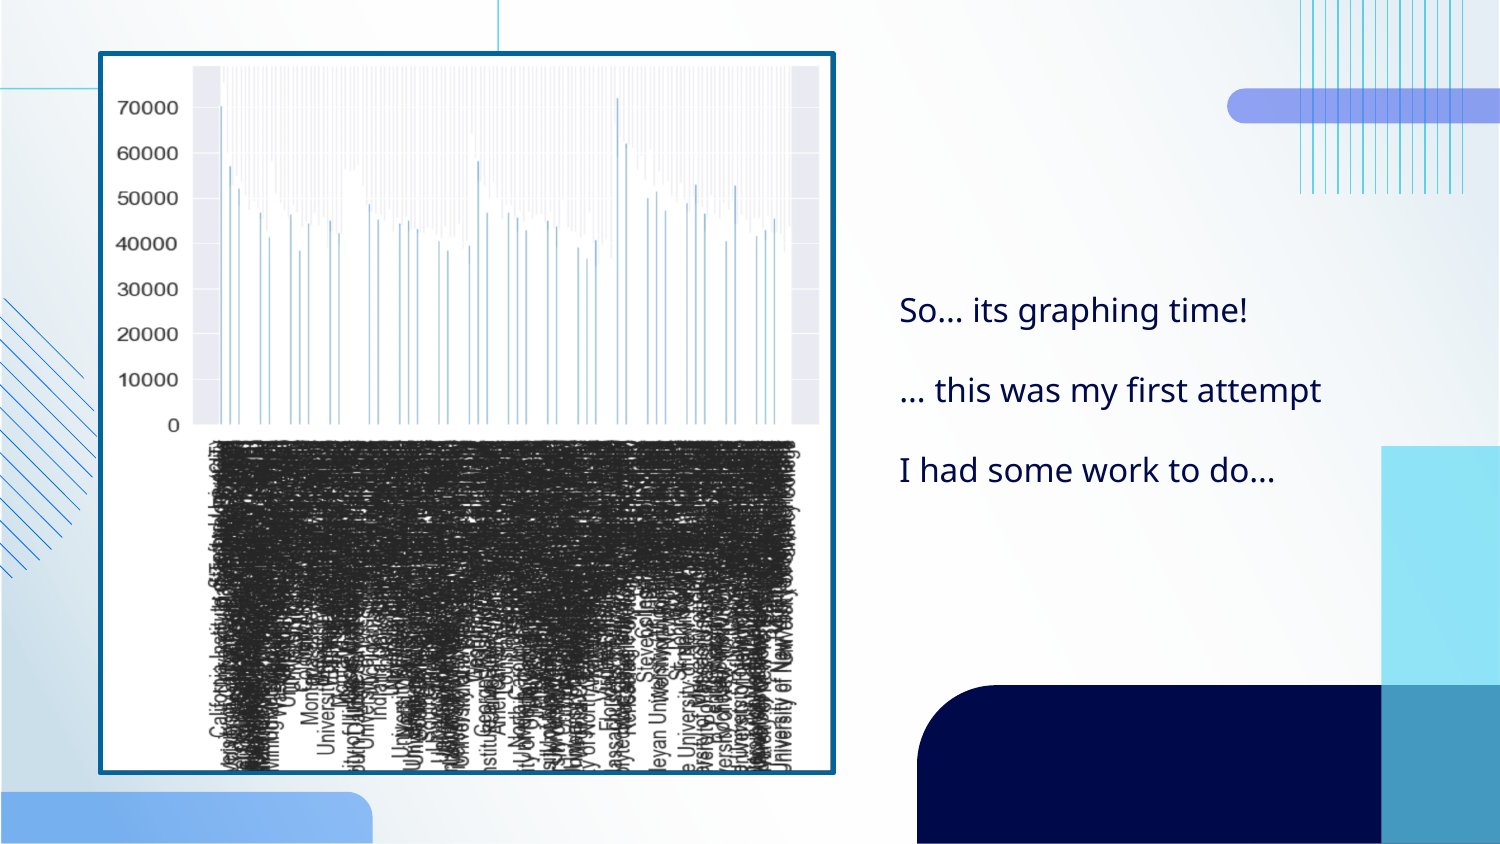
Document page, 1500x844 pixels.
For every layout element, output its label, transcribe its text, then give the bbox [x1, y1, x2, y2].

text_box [916, 445, 1500, 844]
text_box So… its graphing time! … this was my first attempt I had some work to do… [884, 274, 1455, 553]
picture [1, 0, 1499, 844]
text_box [1227, 88, 1500, 124]
